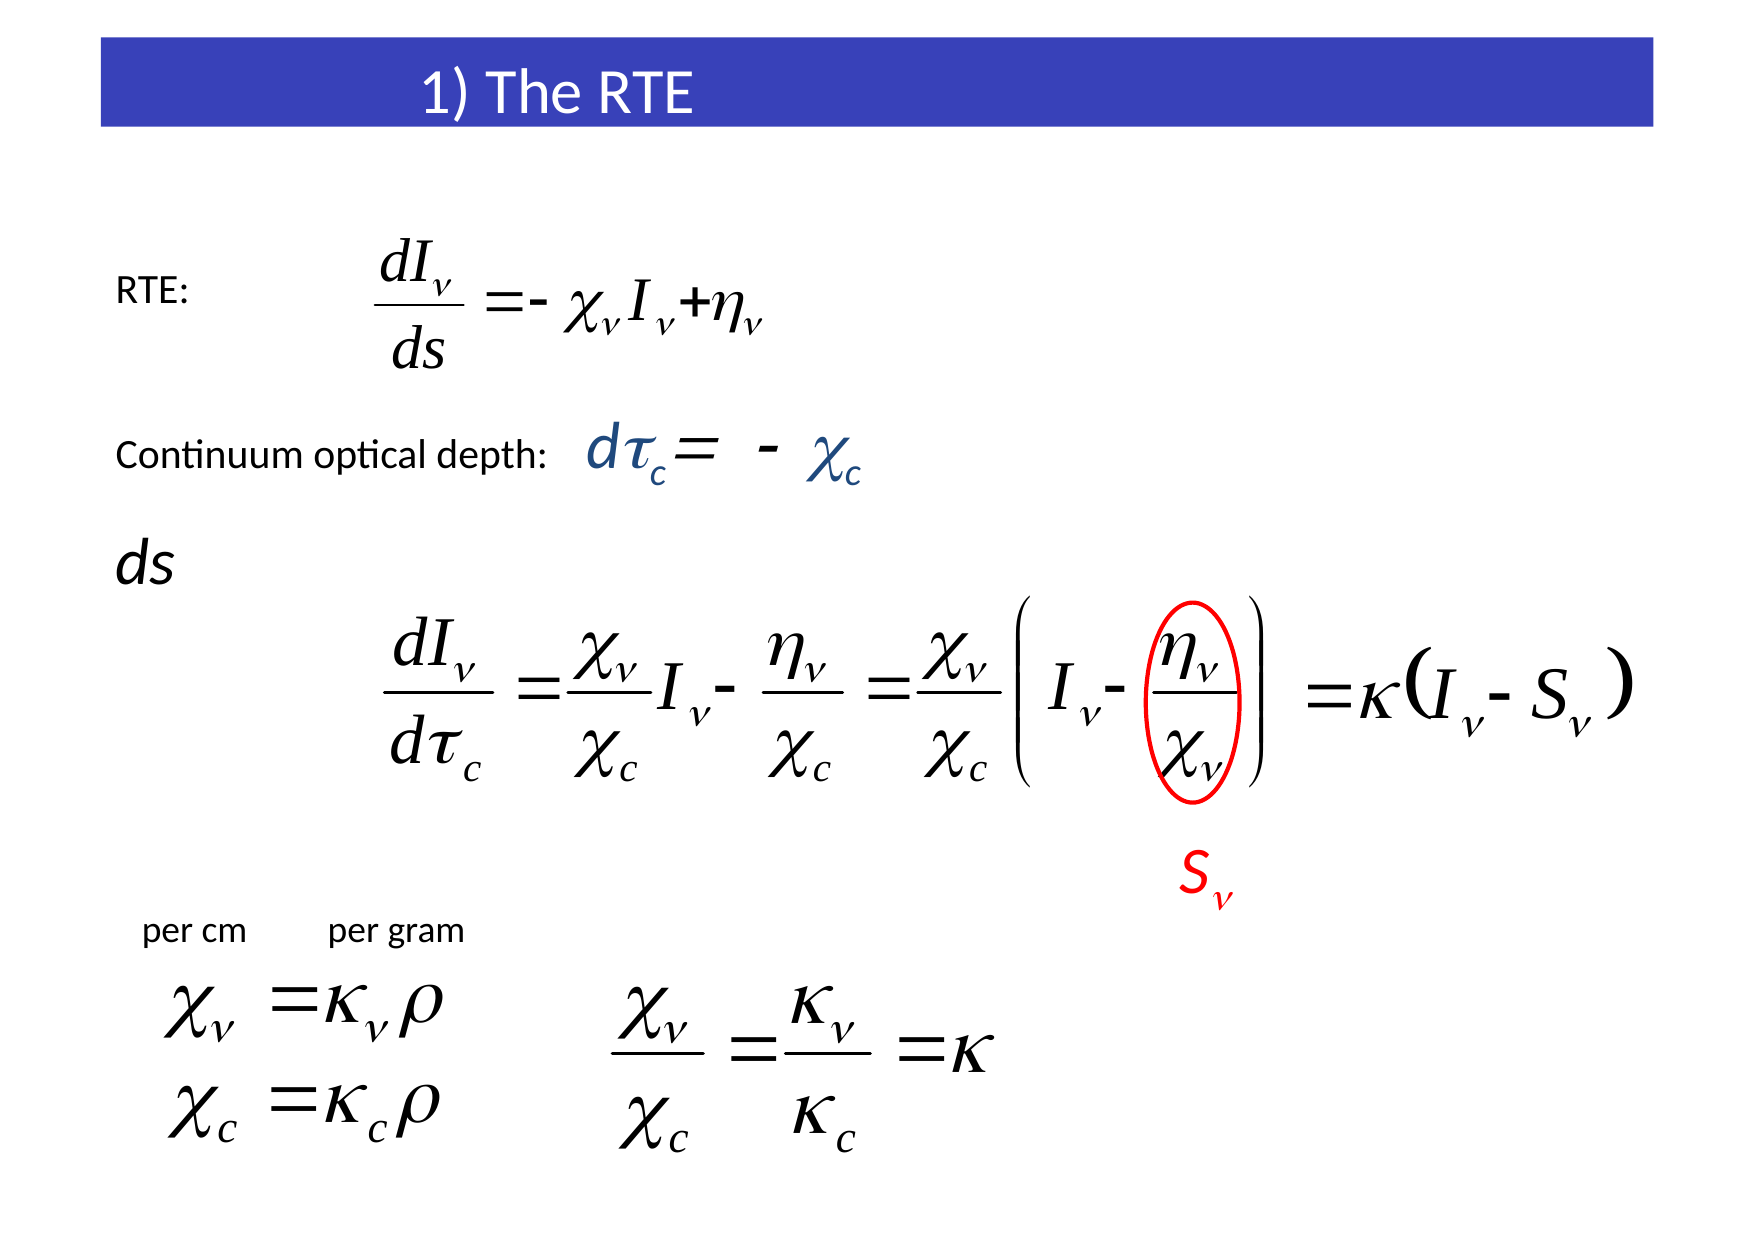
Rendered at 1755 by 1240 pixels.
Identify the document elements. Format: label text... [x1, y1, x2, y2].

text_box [126, 897, 1013, 1170]
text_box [364, 222, 778, 383]
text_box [1289, 644, 1636, 757]
text_box RTE: [100, 254, 265, 319]
text_box Continuum optical depth: dtc= - cc ds [100, 394, 940, 611]
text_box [372, 581, 1286, 803]
text_box 1) The RTE [100, 37, 1654, 127]
text_box Sn [1164, 819, 1278, 926]
